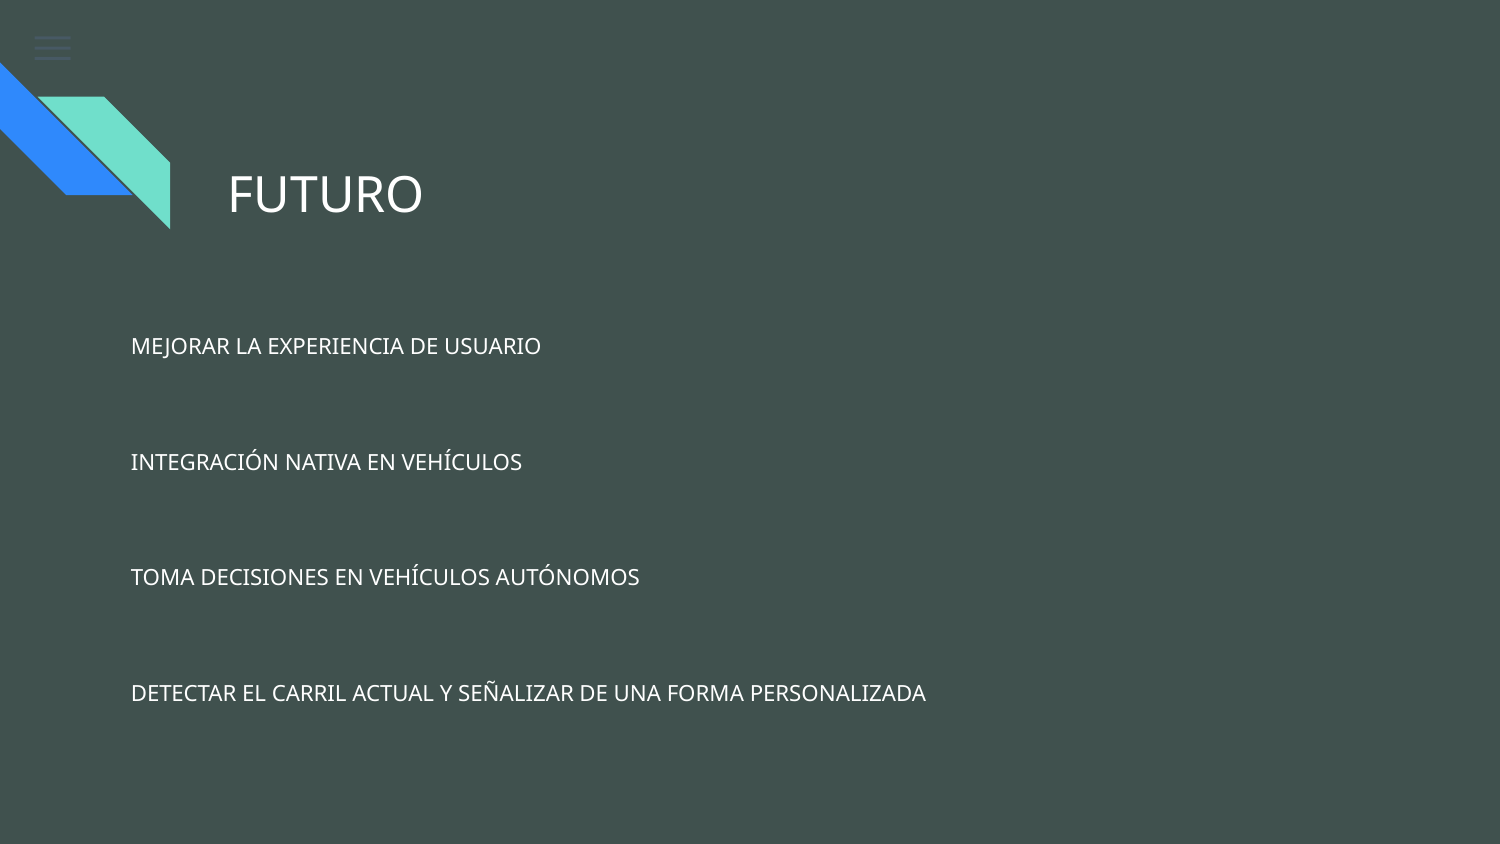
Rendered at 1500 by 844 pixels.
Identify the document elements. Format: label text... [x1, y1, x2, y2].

text_box MEJORAR LA EXPERIENCIA DE USUARIO INTEGRACIÓN NATIVA EN VEHÍCULOS TOMA DECISIONES EN VEHÍCULOS AUTÓNOMOS DETECTAR EL CARRIL ACTUAL Y SEÑALIZAR DE UNA FORMA PERSONALIZADA [115, 313, 1385, 817]
title FUTURO [212, 137, 1134, 237]
